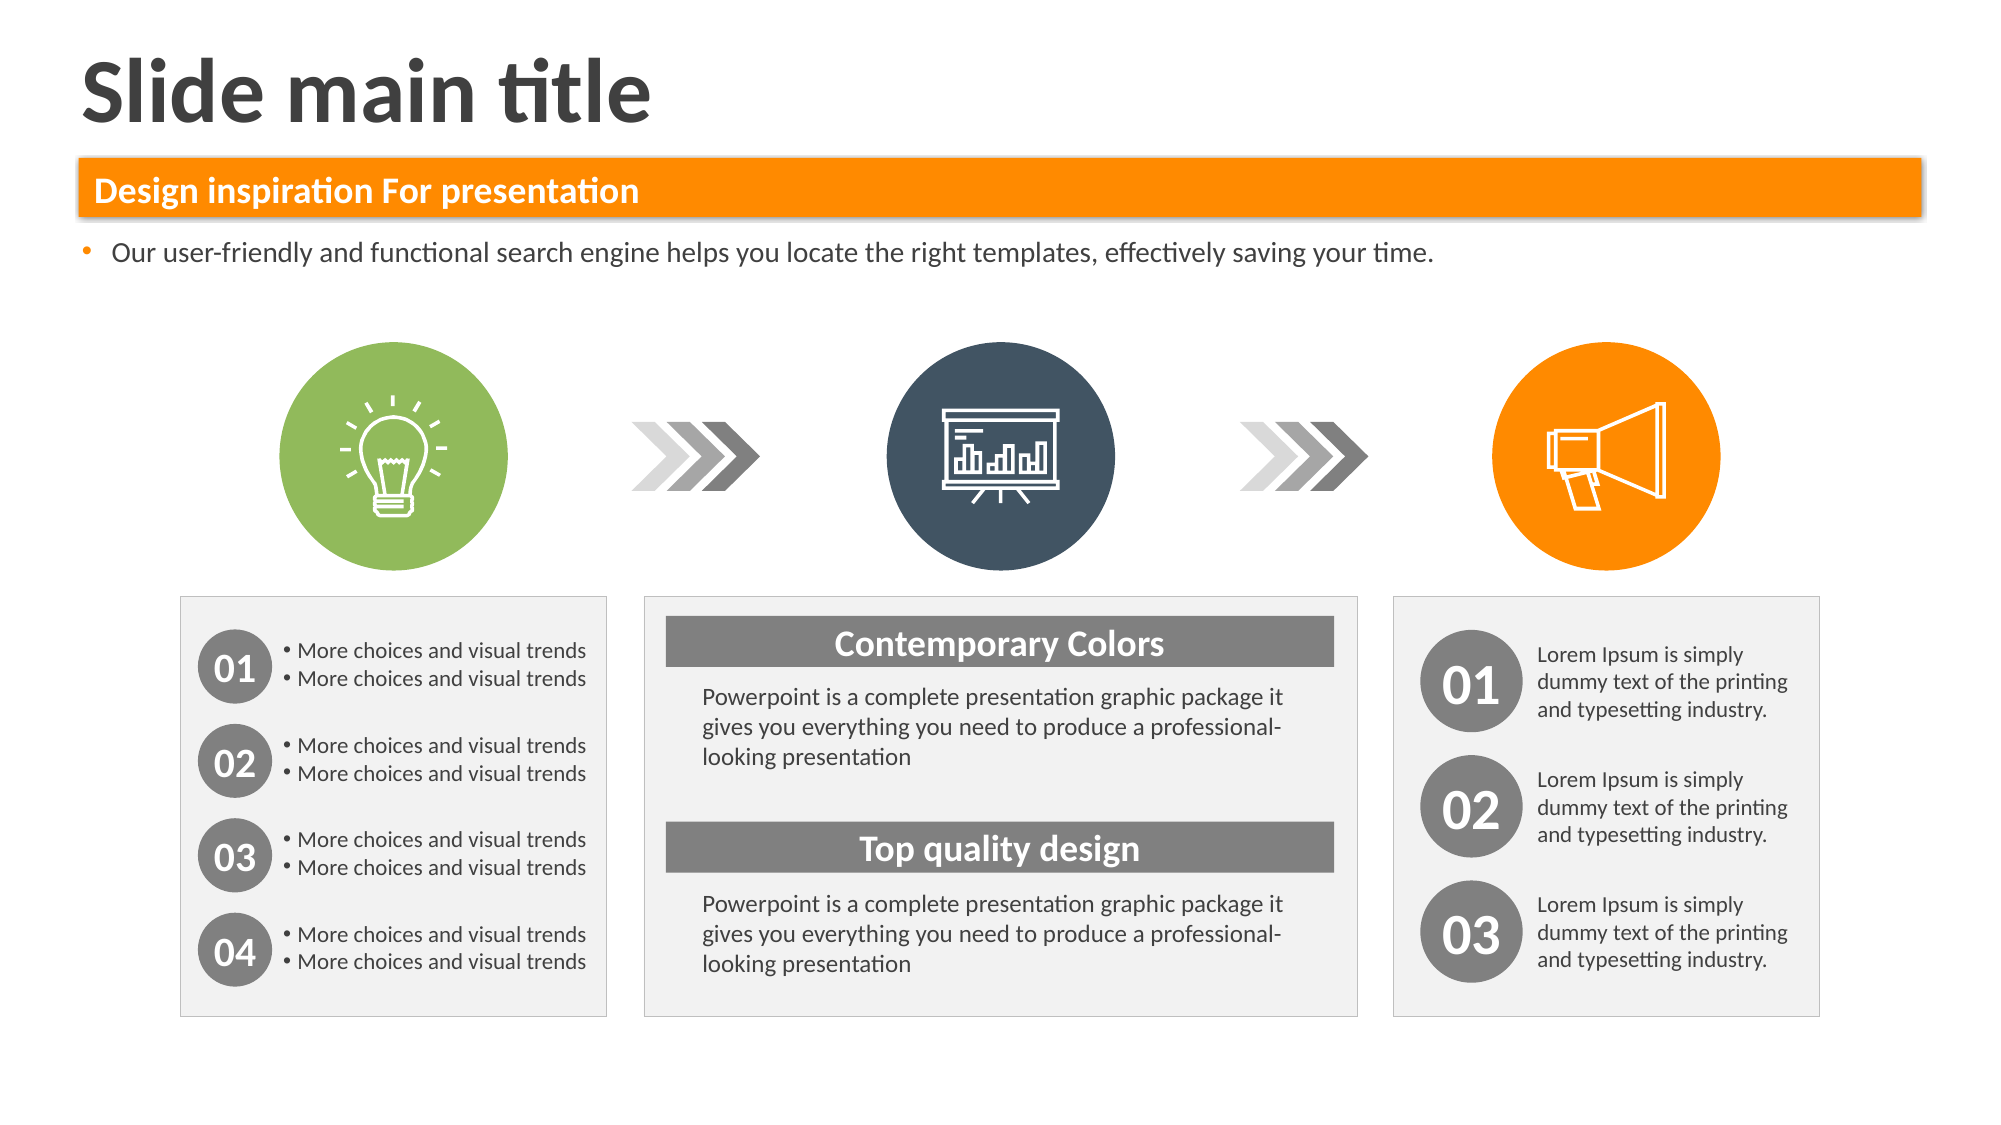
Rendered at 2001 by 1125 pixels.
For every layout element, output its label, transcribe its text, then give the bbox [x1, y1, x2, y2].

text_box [279, 342, 508, 571]
text_box [179, 596, 607, 1017]
text_box Slide main title [81, 51, 1922, 140]
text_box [197, 629, 595, 704]
text_box [1392, 596, 1820, 1017]
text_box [1420, 755, 1792, 858]
text_box [643, 596, 1359, 1017]
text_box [631, 421, 761, 491]
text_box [1420, 880, 1792, 983]
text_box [197, 723, 593, 798]
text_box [665, 816, 1335, 878]
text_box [1492, 342, 1721, 571]
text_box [886, 342, 1116, 571]
text_box Powerpoint is a complete presentation graphic package it gives you everything you need to produce a professional-looking presentation [702, 887, 1300, 978]
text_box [197, 912, 593, 987]
text_box Our user-friendly and functional search engine helps you locate the right templates, effectively saving your time. [81, 233, 1922, 269]
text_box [1239, 421, 1369, 491]
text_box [78, 157, 1922, 217]
text_box Powerpoint is a complete presentation graphic package it gives you everything you need to produce a professional-looking presentation [702, 680, 1300, 771]
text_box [197, 818, 593, 893]
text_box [1420, 629, 1792, 733]
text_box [665, 610, 1335, 672]
